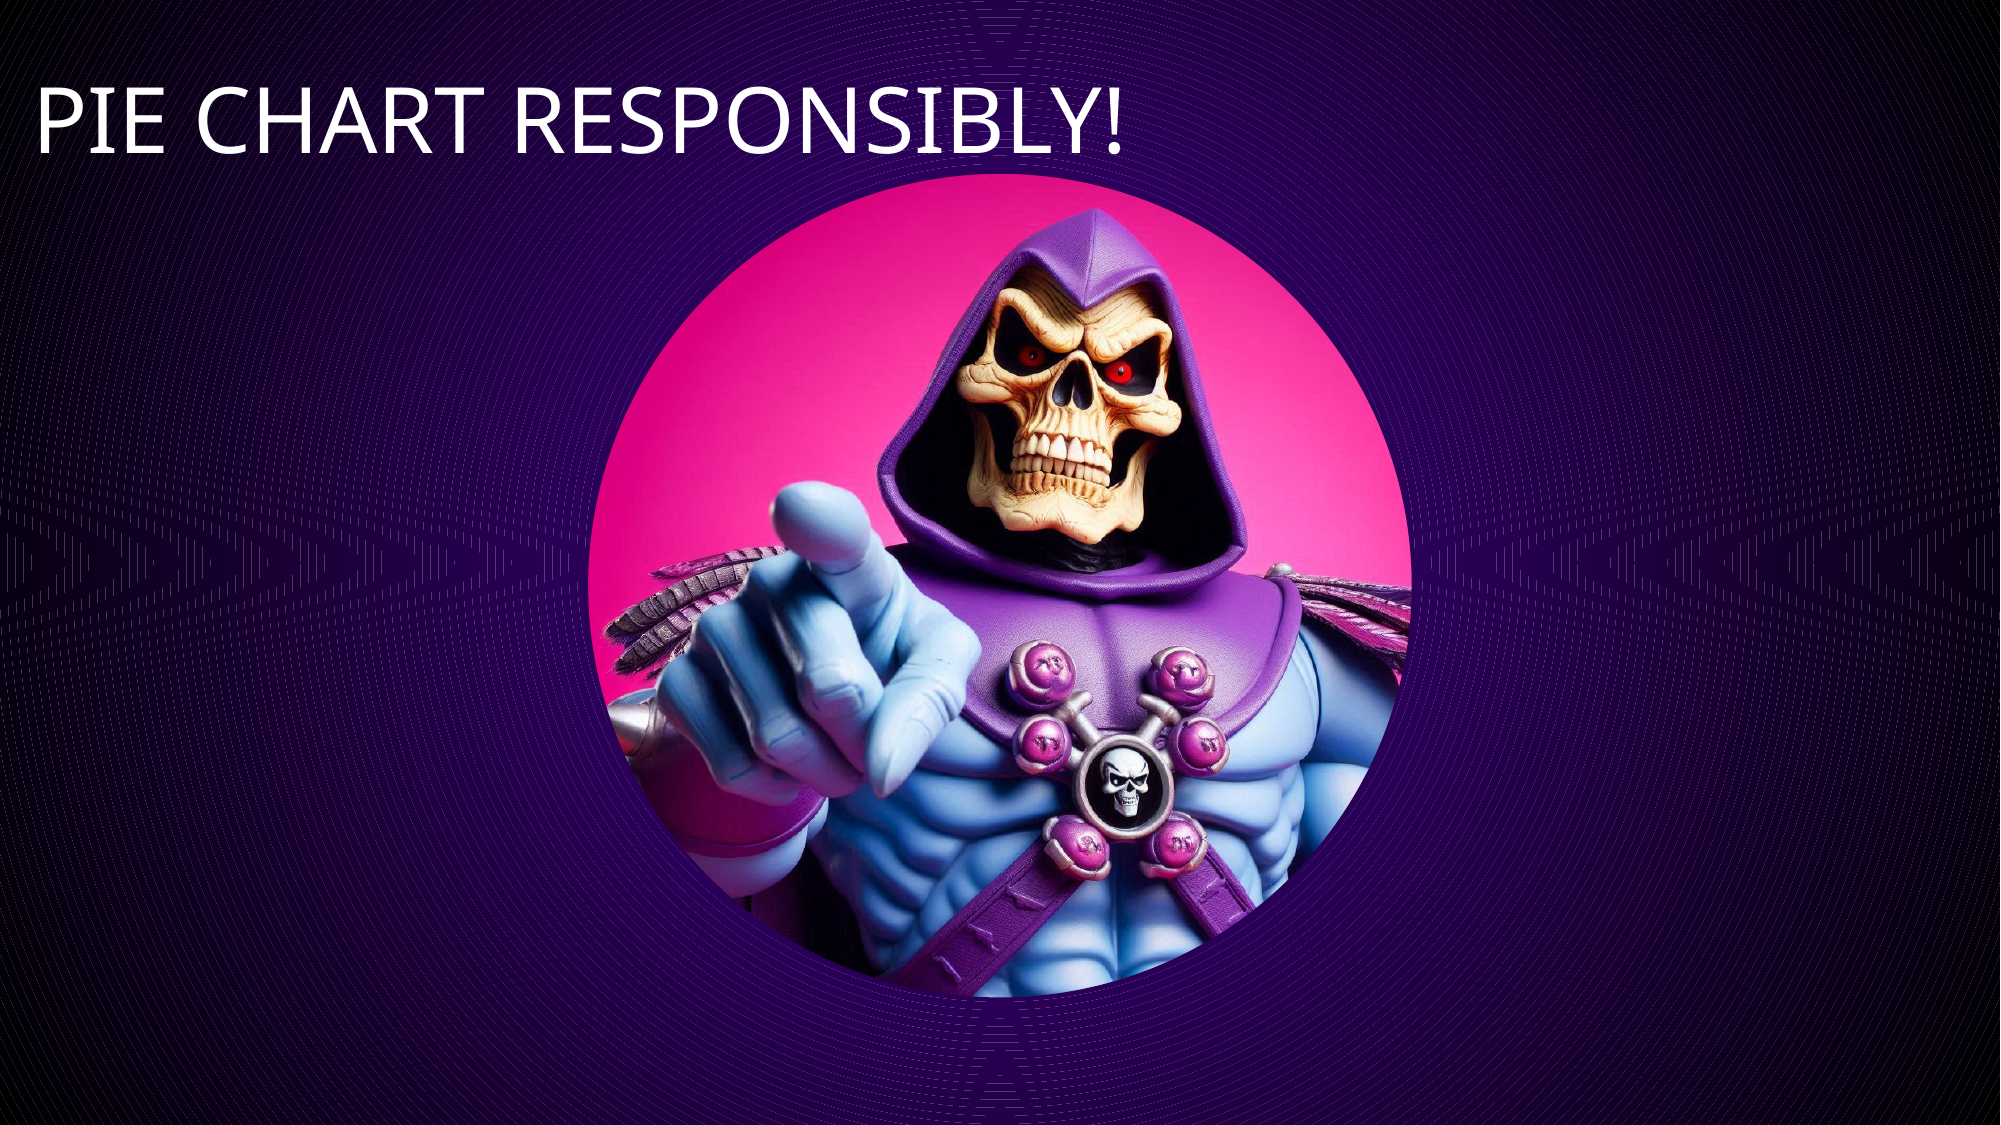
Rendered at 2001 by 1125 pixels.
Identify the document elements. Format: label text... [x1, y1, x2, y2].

title PIE CHART RESPONSIBLY! [17, 68, 1818, 165]
text_box [584, 170, 1415, 1001]
